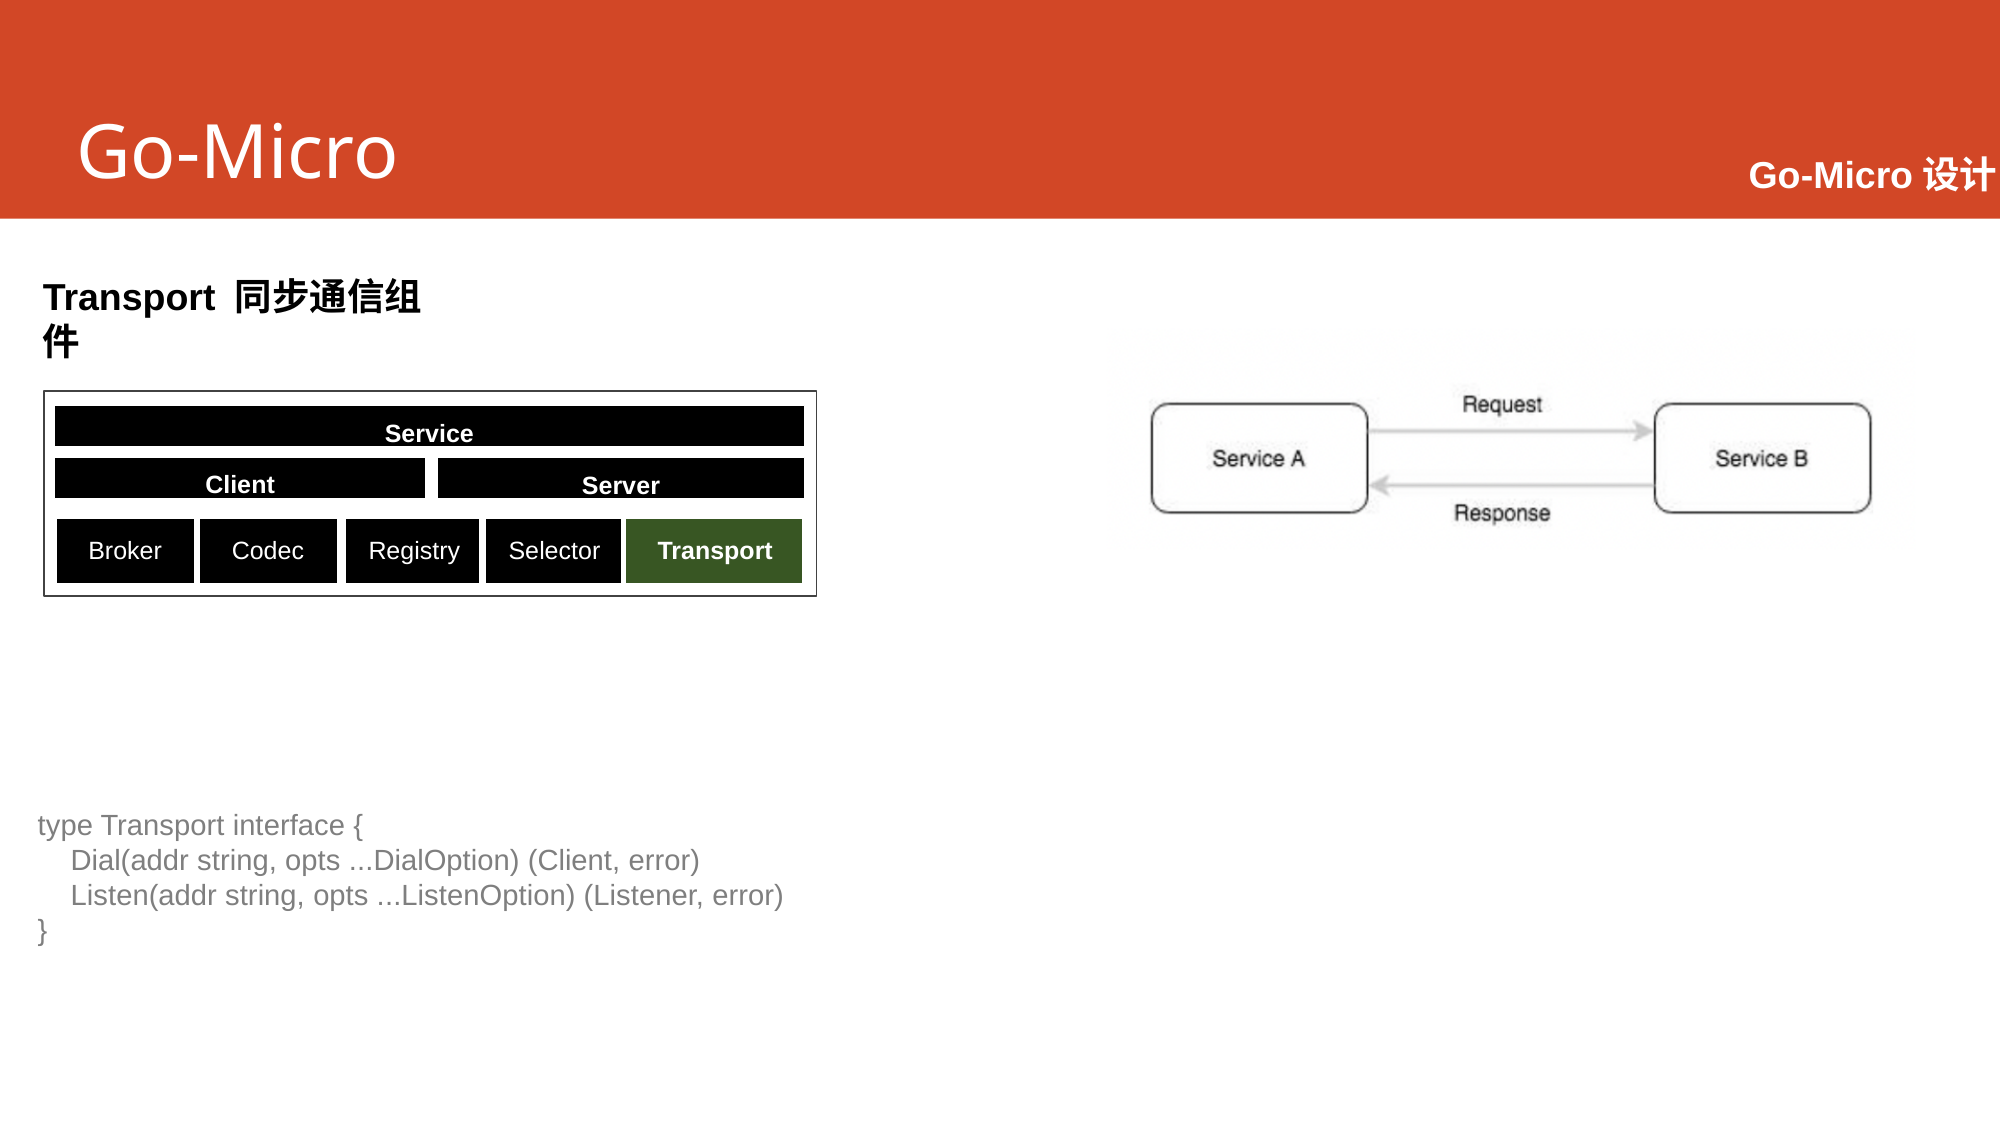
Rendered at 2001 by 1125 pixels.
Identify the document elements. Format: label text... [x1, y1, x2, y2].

text_box type Transport interface { Dial(addr string, opts ...DialOption) (Client, error) Listen(addr string, opts ...ListenOption) (Listener, error) } [22, 799, 934, 997]
picture [1106, 328, 1916, 550]
text_box Transport 同步通信组件 [22, 263, 476, 329]
text_box Client [54, 457, 426, 499]
text_box Go-Micro设计 [1621, 143, 2000, 204]
text_box Codec [198, 516, 340, 585]
text_box Server [437, 457, 805, 500]
text_box Transport [624, 516, 805, 585]
title Go-Micro [61, 2, 1081, 202]
text_box Registry [343, 516, 482, 585]
text_box Broker [54, 516, 197, 585]
text_box Selector [483, 516, 624, 585]
text_box Service [54, 405, 805, 447]
text_box [43, 390, 817, 596]
